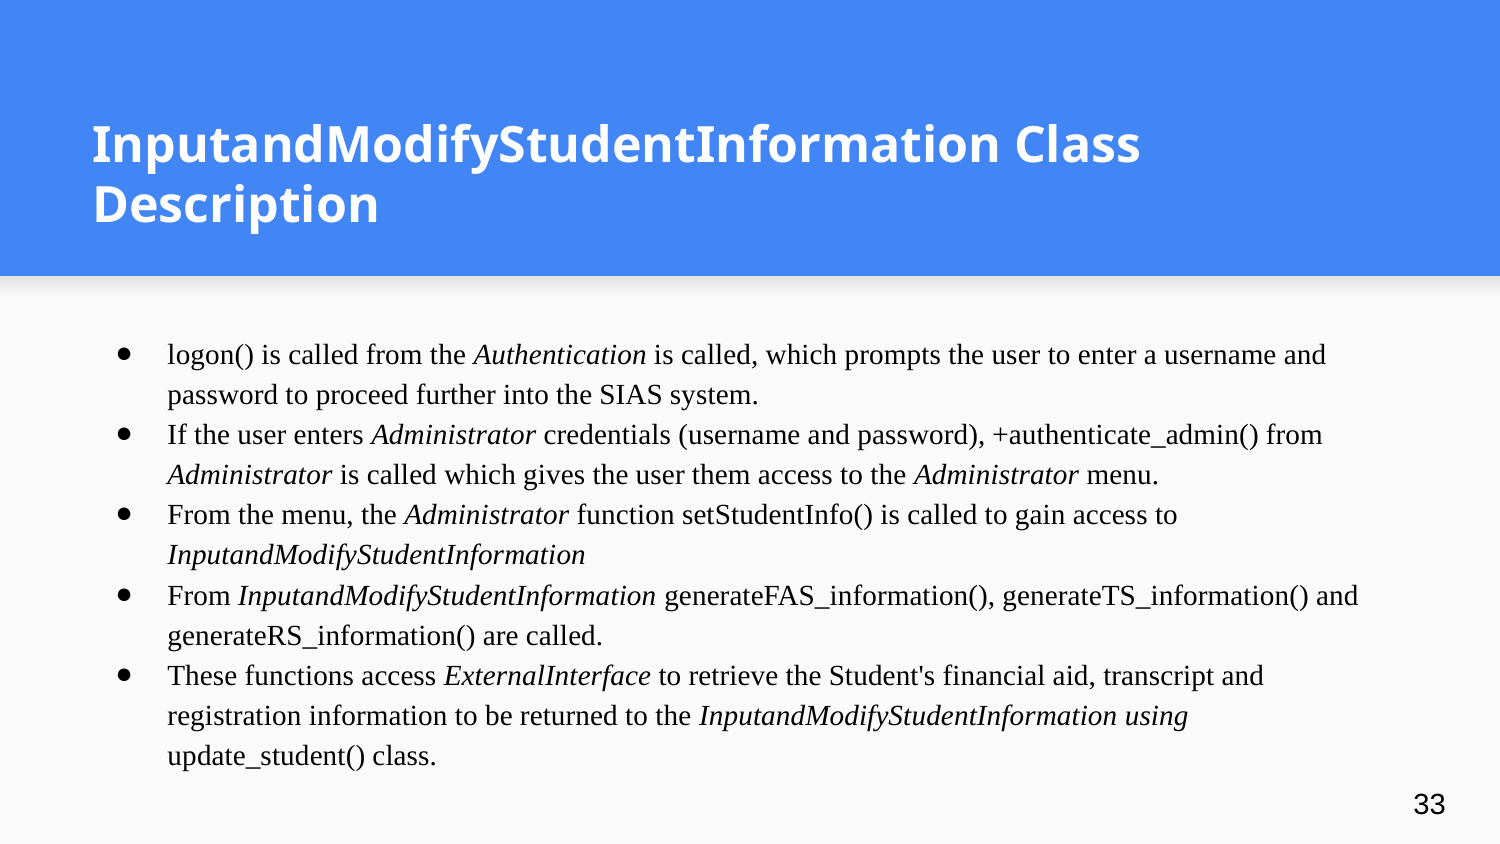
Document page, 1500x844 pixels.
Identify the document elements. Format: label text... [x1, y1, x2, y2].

title InputandModifyStudentInformation Class Description [77, 121, 1427, 248]
slide_number ‹#› [1398, 770, 1489, 835]
list logon() is called from the Authentication is called, which prompts the user to enter a username and password to proceed further into the SIAS system. If the user enters Administrator credentials (username and password), +authenticate_admin() from Administrator is called which gives the user them access to the Administrator menu. From the menu, the Administrator function setStudentInfo() is called to gain access to InputandModifyStudentInformation From InputandModifyStudentInformation generateFAS_information(), generateTS_information() and generateRS_information() are called. These functions access ExternalInterface to retrieve the Student's financial aid, transcript and registration information to be returned to the InputandModifyStudentInformation using update_student() class. [77, 314, 1399, 760]
